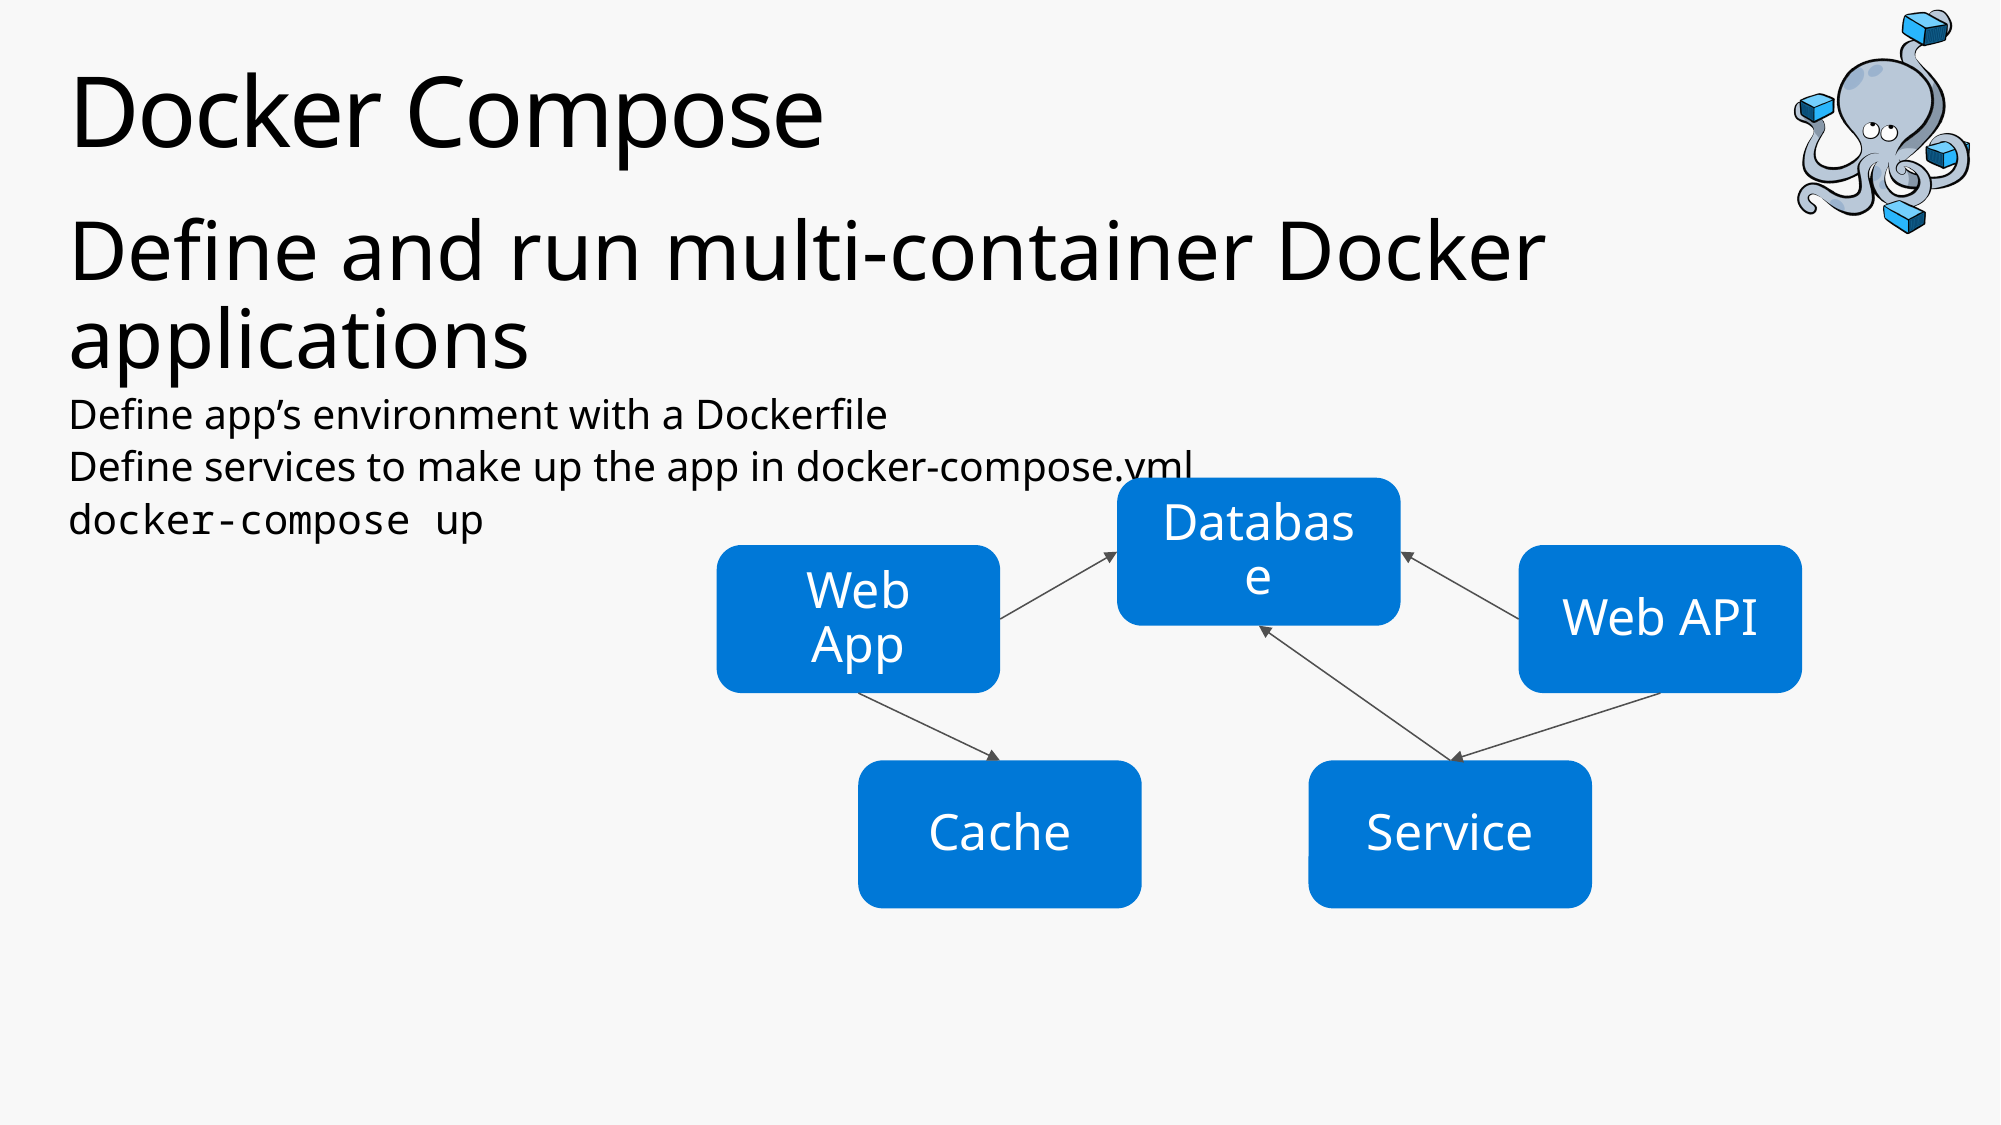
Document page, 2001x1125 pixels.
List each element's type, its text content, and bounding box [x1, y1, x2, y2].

picture [1763, 4, 2000, 238]
list Define and run multi-container Docker applications Define app’s environment with a Dockerfile Define services to make up the app in docker-compose.yml docker-compose up [44, 195, 1956, 478]
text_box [1258, 625, 1451, 761]
text_box Web App [715, 544, 1001, 694]
text_box Cache [857, 759, 1143, 910]
title Docker Compose [44, 47, 1763, 195]
text_box Web API [1517, 544, 1803, 694]
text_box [1400, 551, 1519, 620]
text_box Service [1307, 761, 1593, 910]
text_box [1451, 692, 1661, 761]
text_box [999, 551, 1118, 620]
text_box Database [1116, 476, 1402, 627]
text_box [858, 692, 1001, 761]
